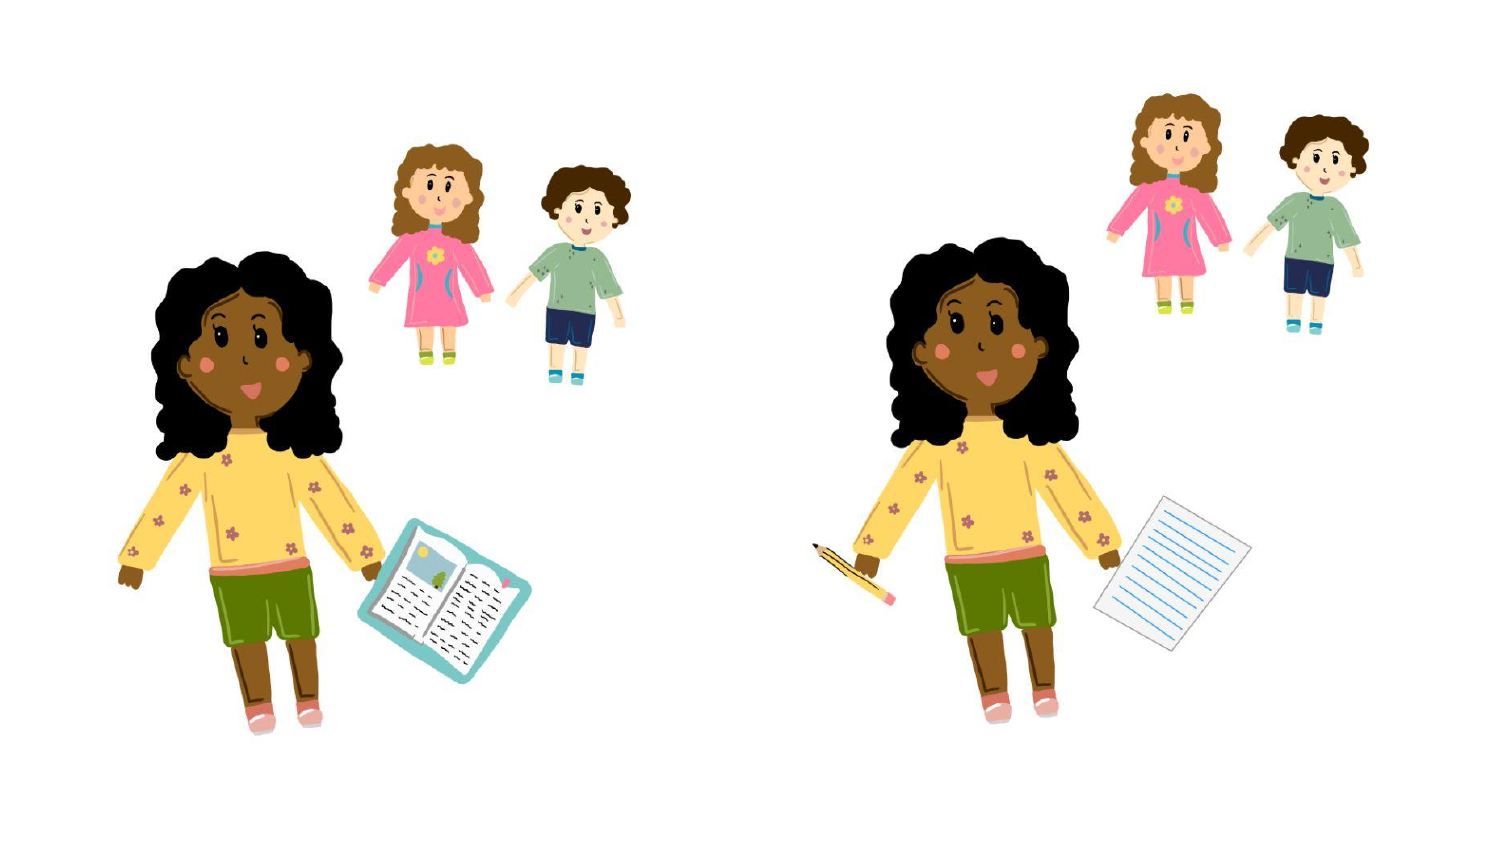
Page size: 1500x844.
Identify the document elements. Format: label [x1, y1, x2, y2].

picture [90, 81, 1410, 757]
